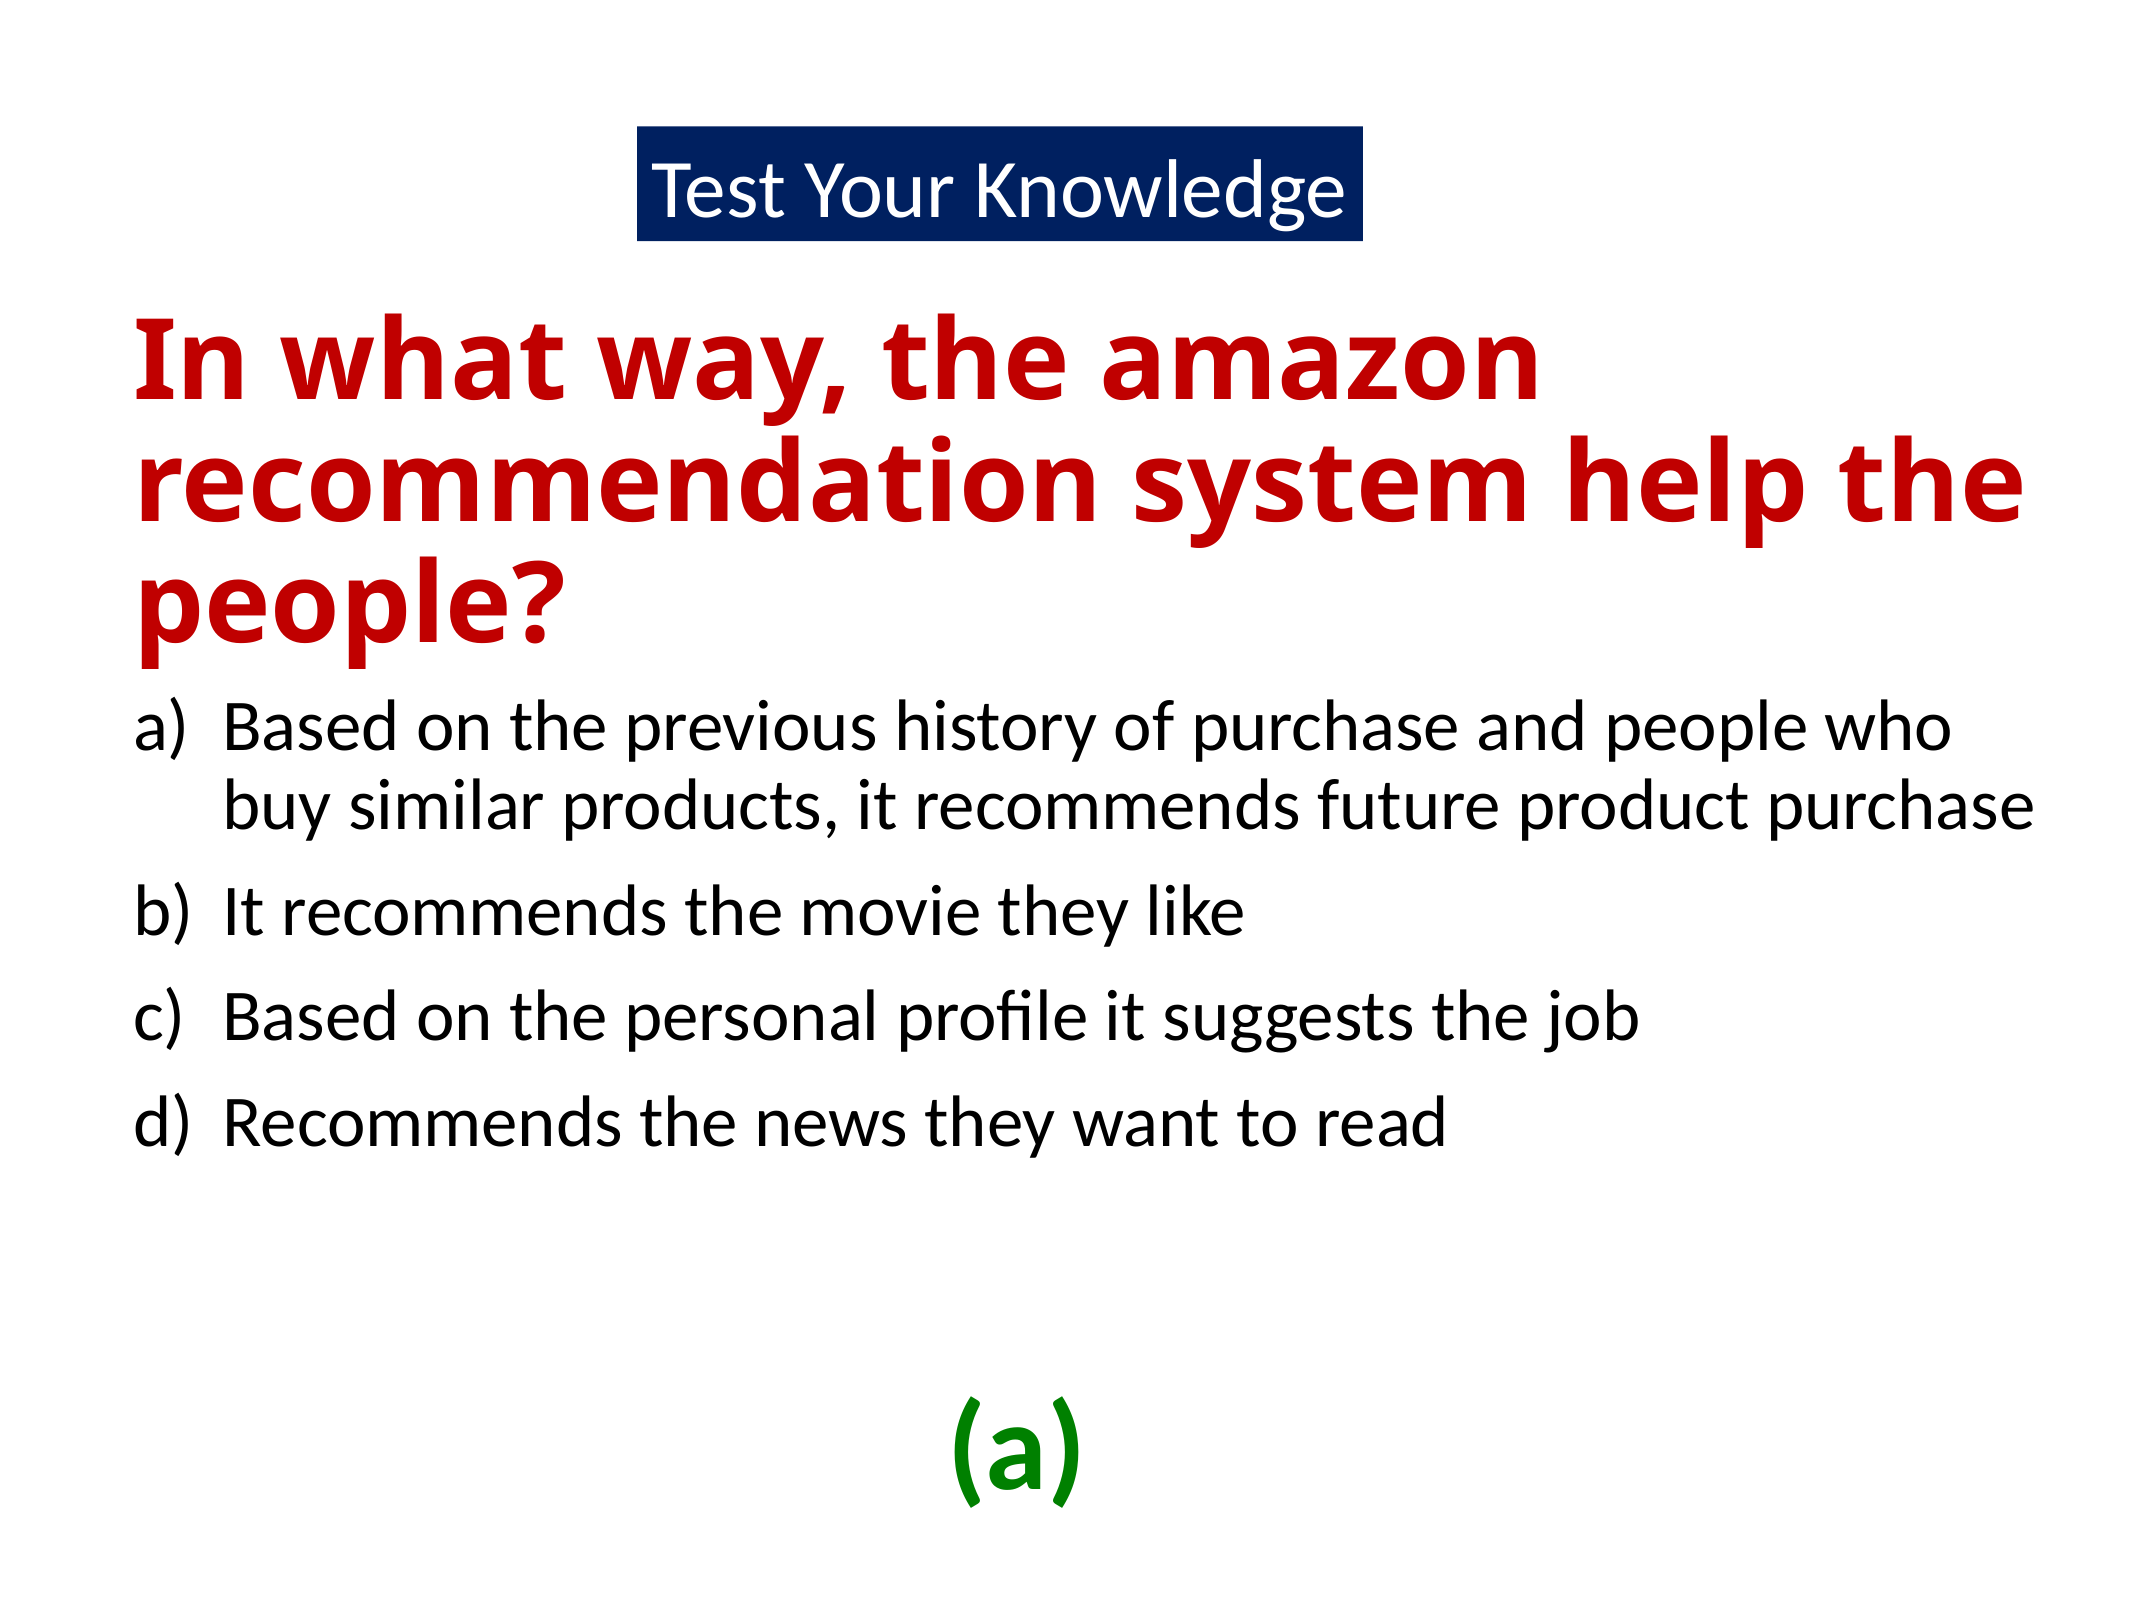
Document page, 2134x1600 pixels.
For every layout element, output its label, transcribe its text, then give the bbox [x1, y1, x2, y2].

text_box Test Your Knowledge [637, 126, 1363, 242]
list Based on the previous history of purchase and people who buy similar products, it recommends future product purchase It recommends the movie they like Based on the personal profile it suggests the job Recommends the news they want to read [124, 679, 2046, 1600]
text_box (a) [782, 1356, 1102, 1522]
title In what way, the amazon recommendation system help the people? [124, 352, 2046, 618]
